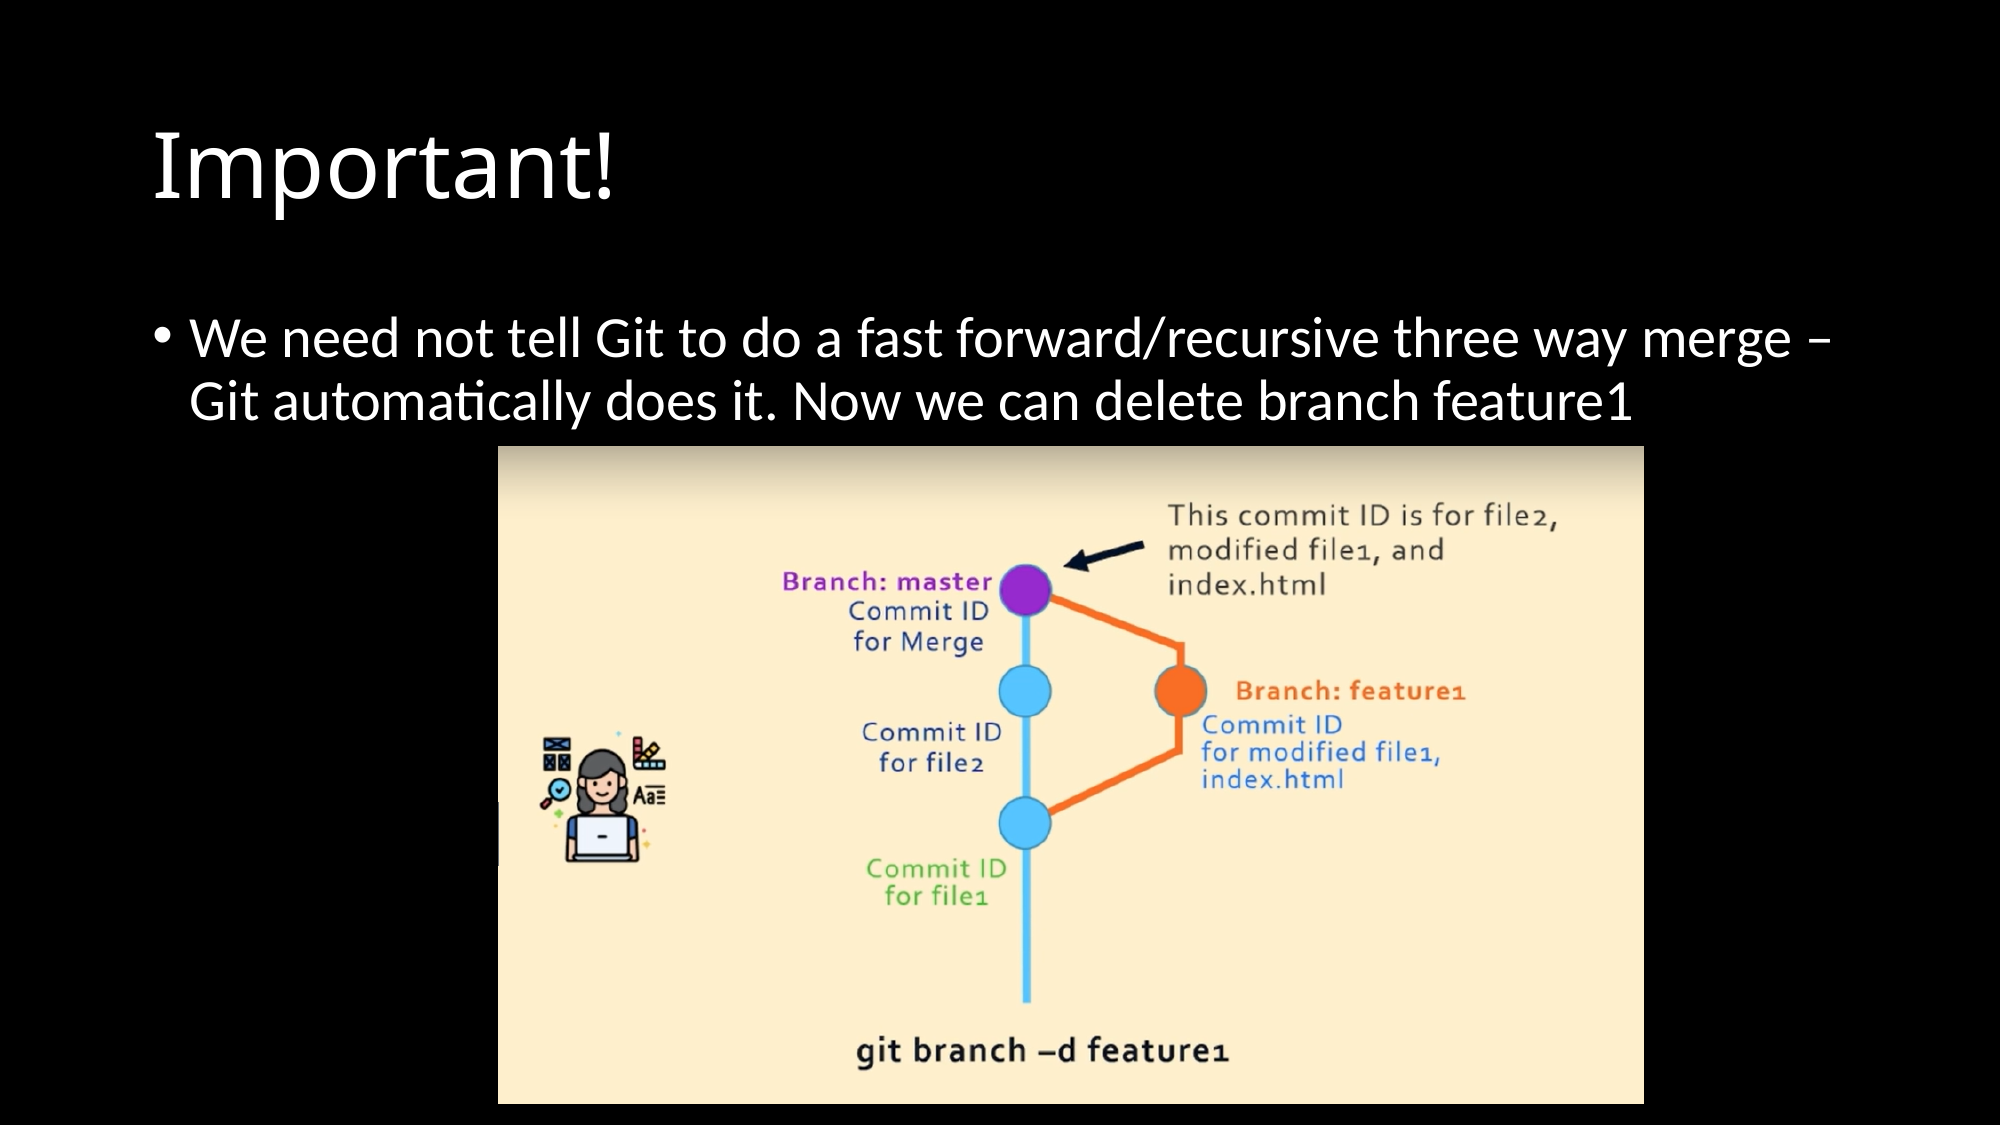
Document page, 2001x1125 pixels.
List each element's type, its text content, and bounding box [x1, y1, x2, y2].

list We need not tell Git to do a fast forward/recursive three way merge – Git automatically does it. Now we can delete branch feature1 [137, 299, 1863, 1014]
title Important! [137, 59, 1863, 278]
picture [498, 446, 1644, 1104]
